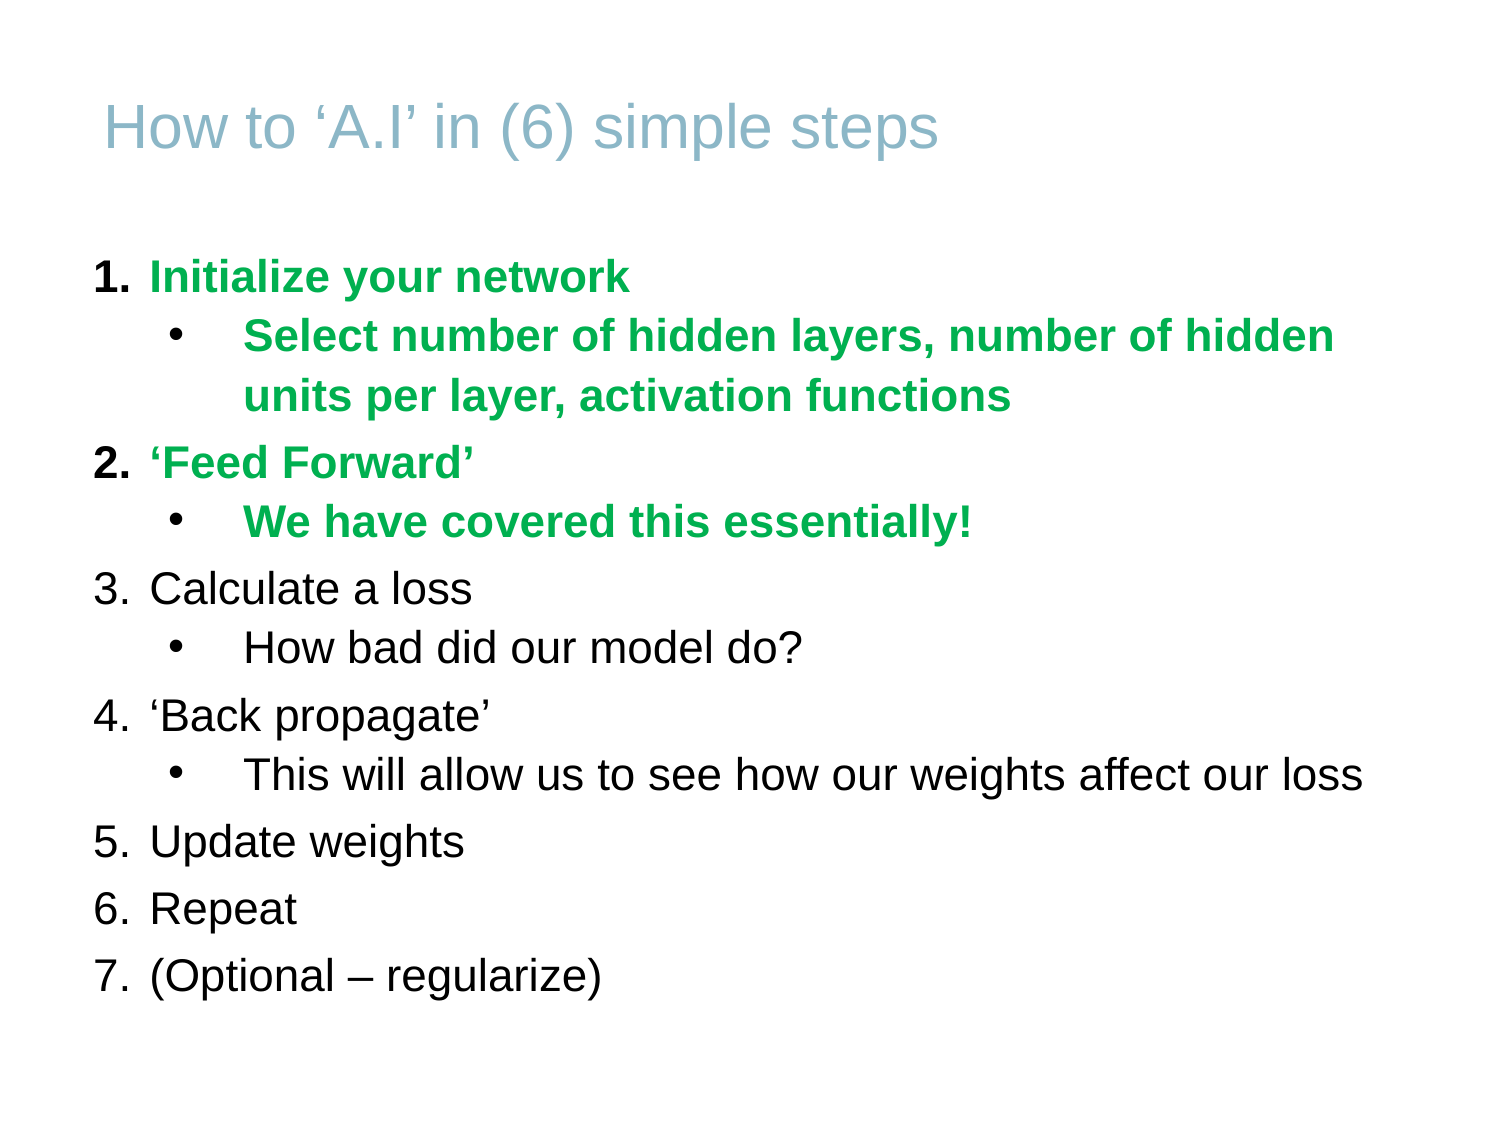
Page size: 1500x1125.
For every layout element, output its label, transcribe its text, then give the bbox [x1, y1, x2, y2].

text_box How to ‘A.I’ in (6) simple steps [103, 81, 1375, 151]
text_box Initialize your network Select number of hidden layers, number of hidden units per layer, activation functions ‘Feed Forward’ We have covered this essentially! Calculate a loss How bad did our model do? ‘Back propagate’ This will allow us to see how our weights affect our loss Update weights Repeat (Optional – regularize) [93, 234, 1375, 993]
